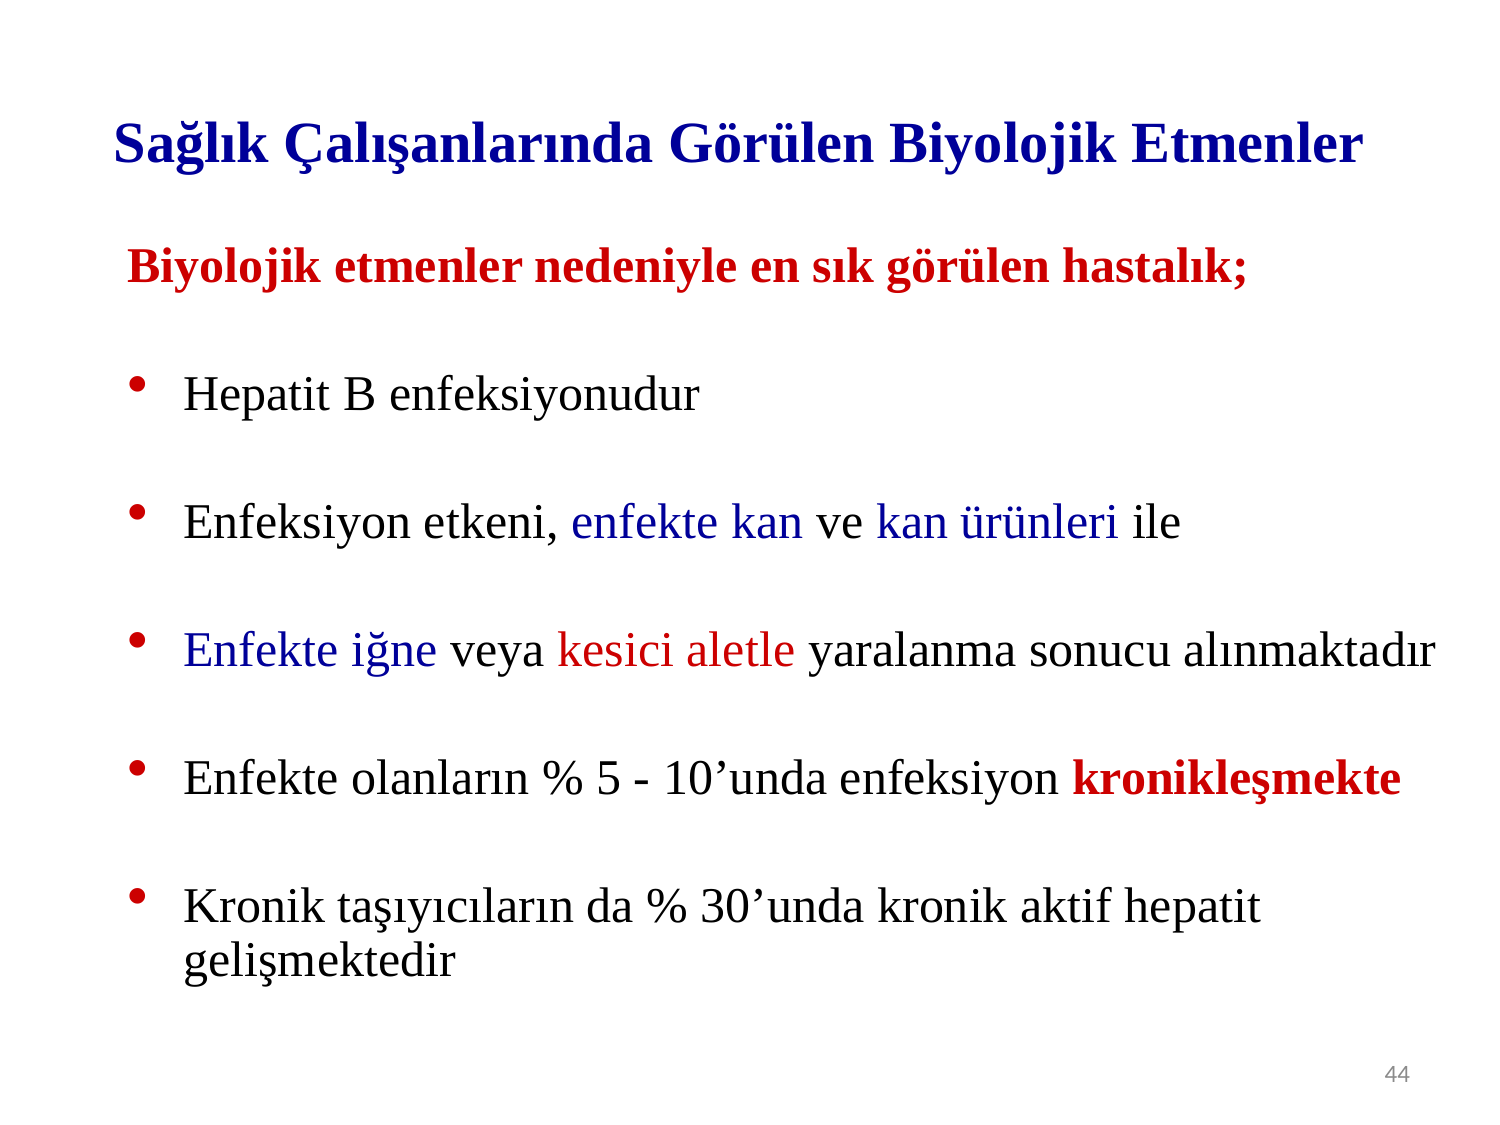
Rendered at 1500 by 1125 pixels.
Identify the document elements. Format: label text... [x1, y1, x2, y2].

list Biyolojik etmenler nedeniyle en sık görülen hastalık; Hepatit B enfeksiyonudur Enfeksiyon etkeni, enfekte kan ve kan ürünleri ile Enfekte iğne veya kesici aletle yaralanma sonucu alınmaktadır Enfekte olanların % 5 - 10’unda enfeksiyon kronikleşmekte Kronik taşıyıcıların da % 30’unda kronik aktif hepatit gelişmektedir [112, 231, 1500, 1059]
title Sağlık Çalışanlarında Görülen Biyolojik Etmenler [53, 45, 1425, 233]
slide_number 44 [1074, 1059, 1425, 1103]
